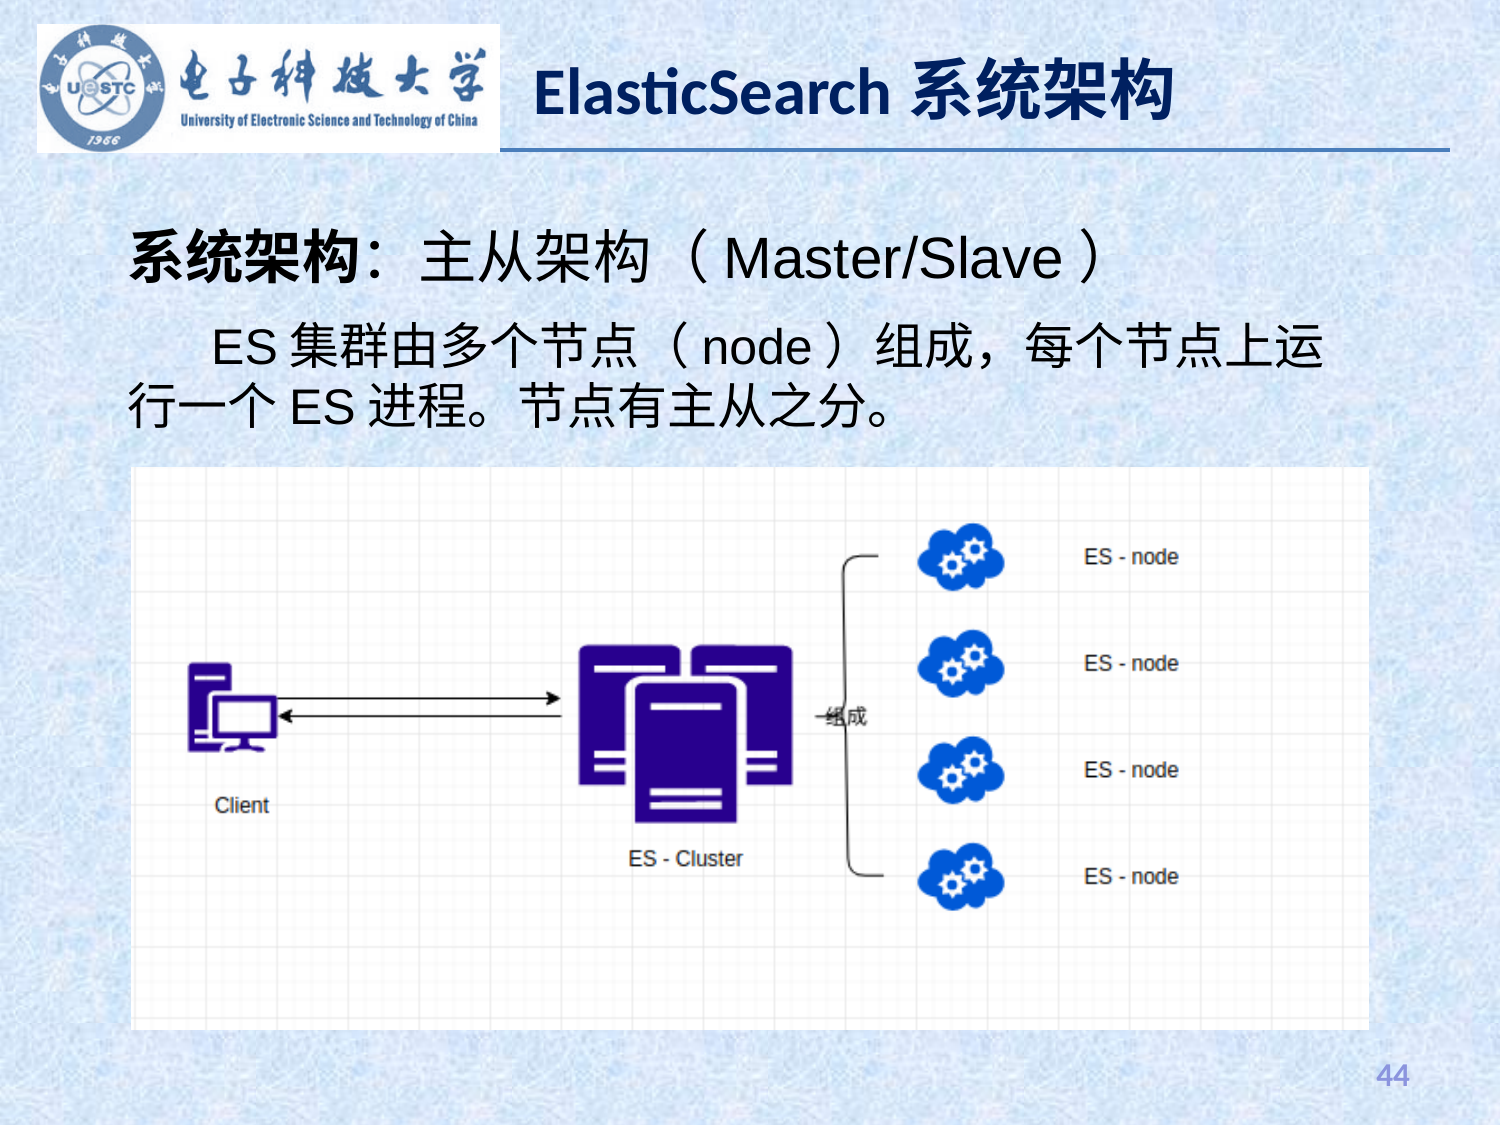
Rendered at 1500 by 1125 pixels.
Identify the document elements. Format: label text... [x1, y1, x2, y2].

picture [0, 0, 1500, 1125]
slide_number 44 [1074, 1042, 1425, 1103]
text_box ElasticSearch系统架构 [518, 41, 1432, 136]
text_box 系统架构：主从架构（Master/Slave） ES集群由多个节点（node）组成，每个节点上运行一个ES进程。节点有主从之分。 [112, 212, 1388, 443]
